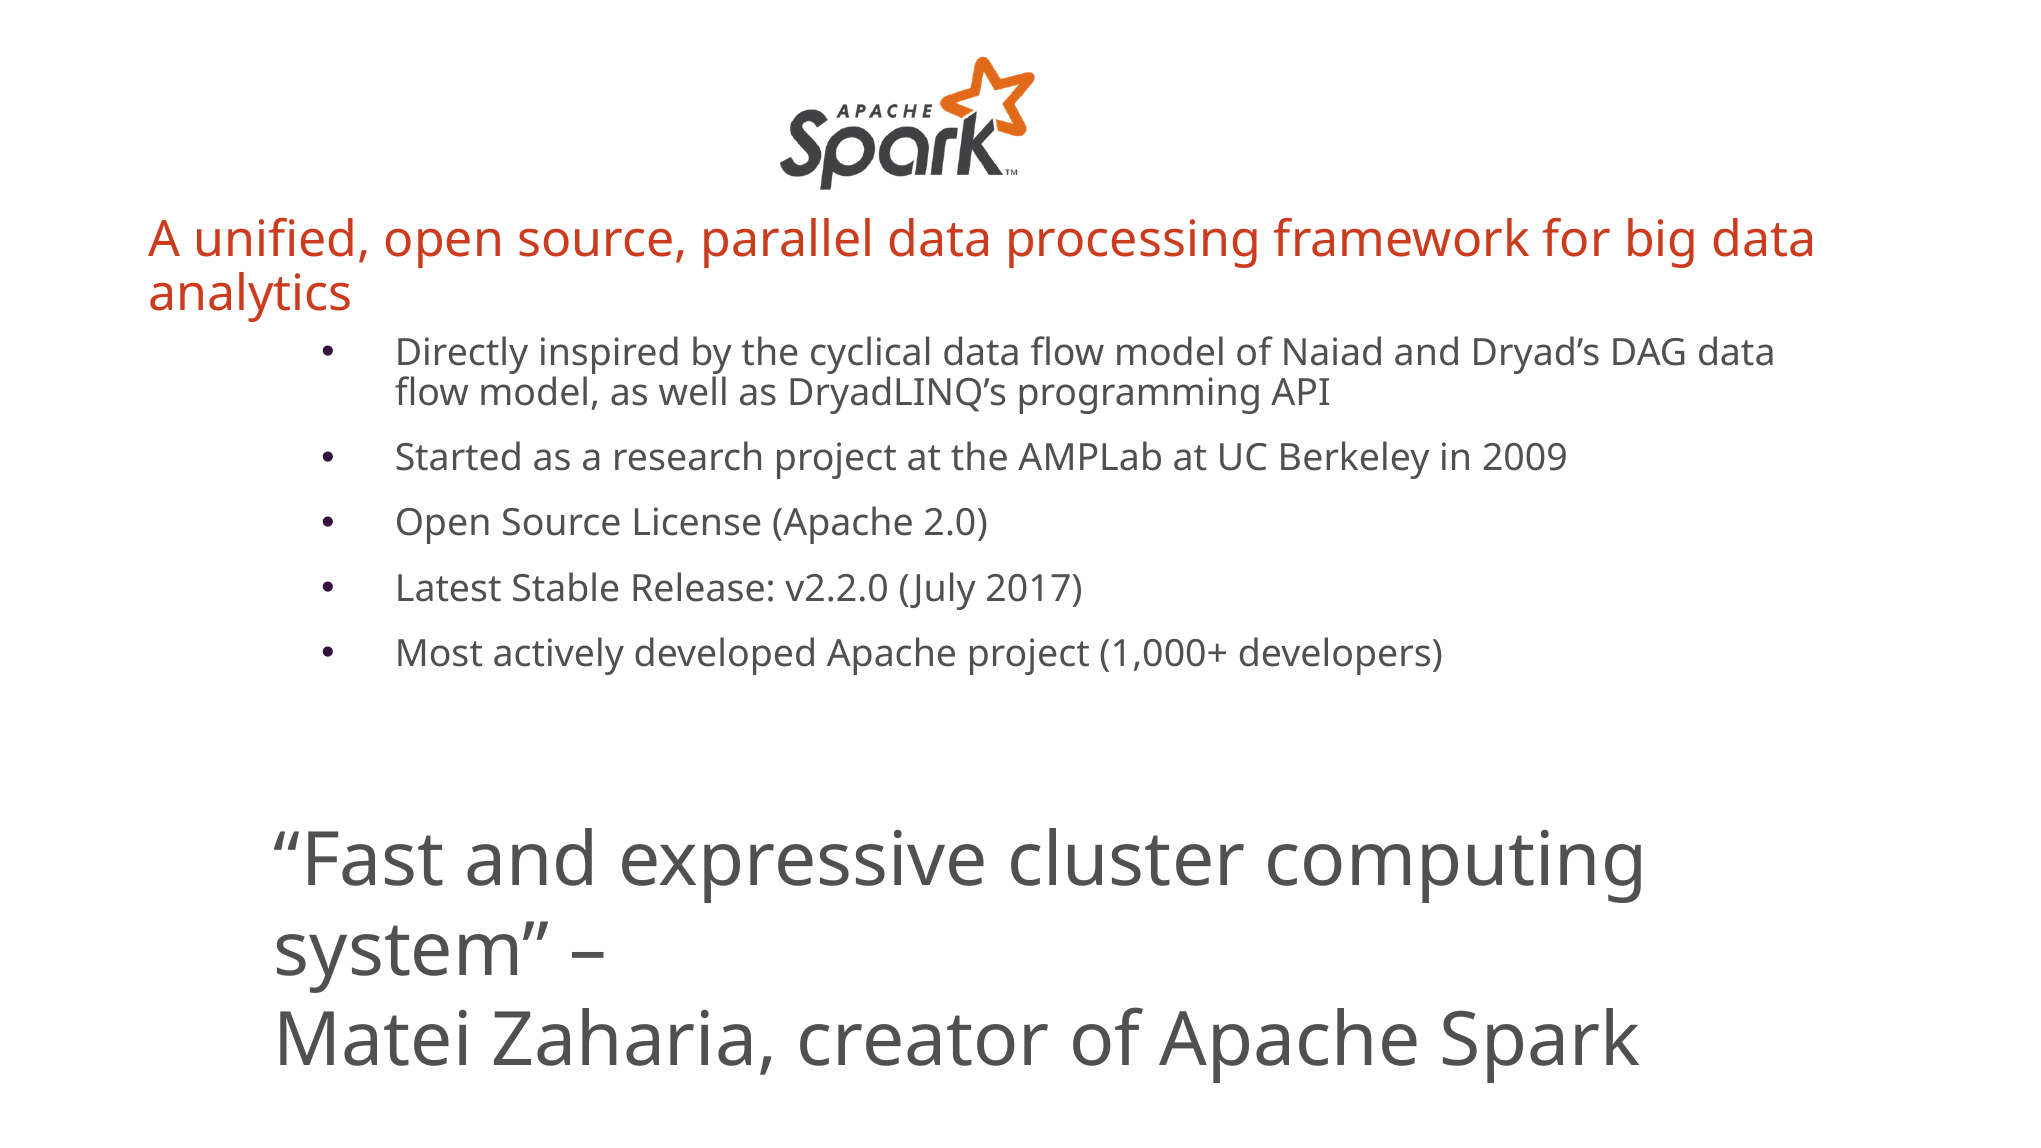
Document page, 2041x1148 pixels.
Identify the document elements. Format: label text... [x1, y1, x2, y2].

picture [778, 54, 1035, 192]
text_box Directly inspired by the cyclical data flow model of Naiad and Dryad’s DAG data flow model, as well as DryadLINQ’s programming API Started as a research project at the AMPLab at UC Berkeley in 2009 Open Source License (Apache 2.0) Latest Stable Release: v2.2.0 (July 2017) Most actively developed Apache project (1,000+ developers) [243, 325, 1797, 747]
text_box A unified, open source, parallel data processing framework for big data analytics [73, 205, 2041, 329]
text_box “Fast and expressive cluster computing system” – Matei Zaharia, creator of Apache Spark [259, 803, 1811, 1088]
